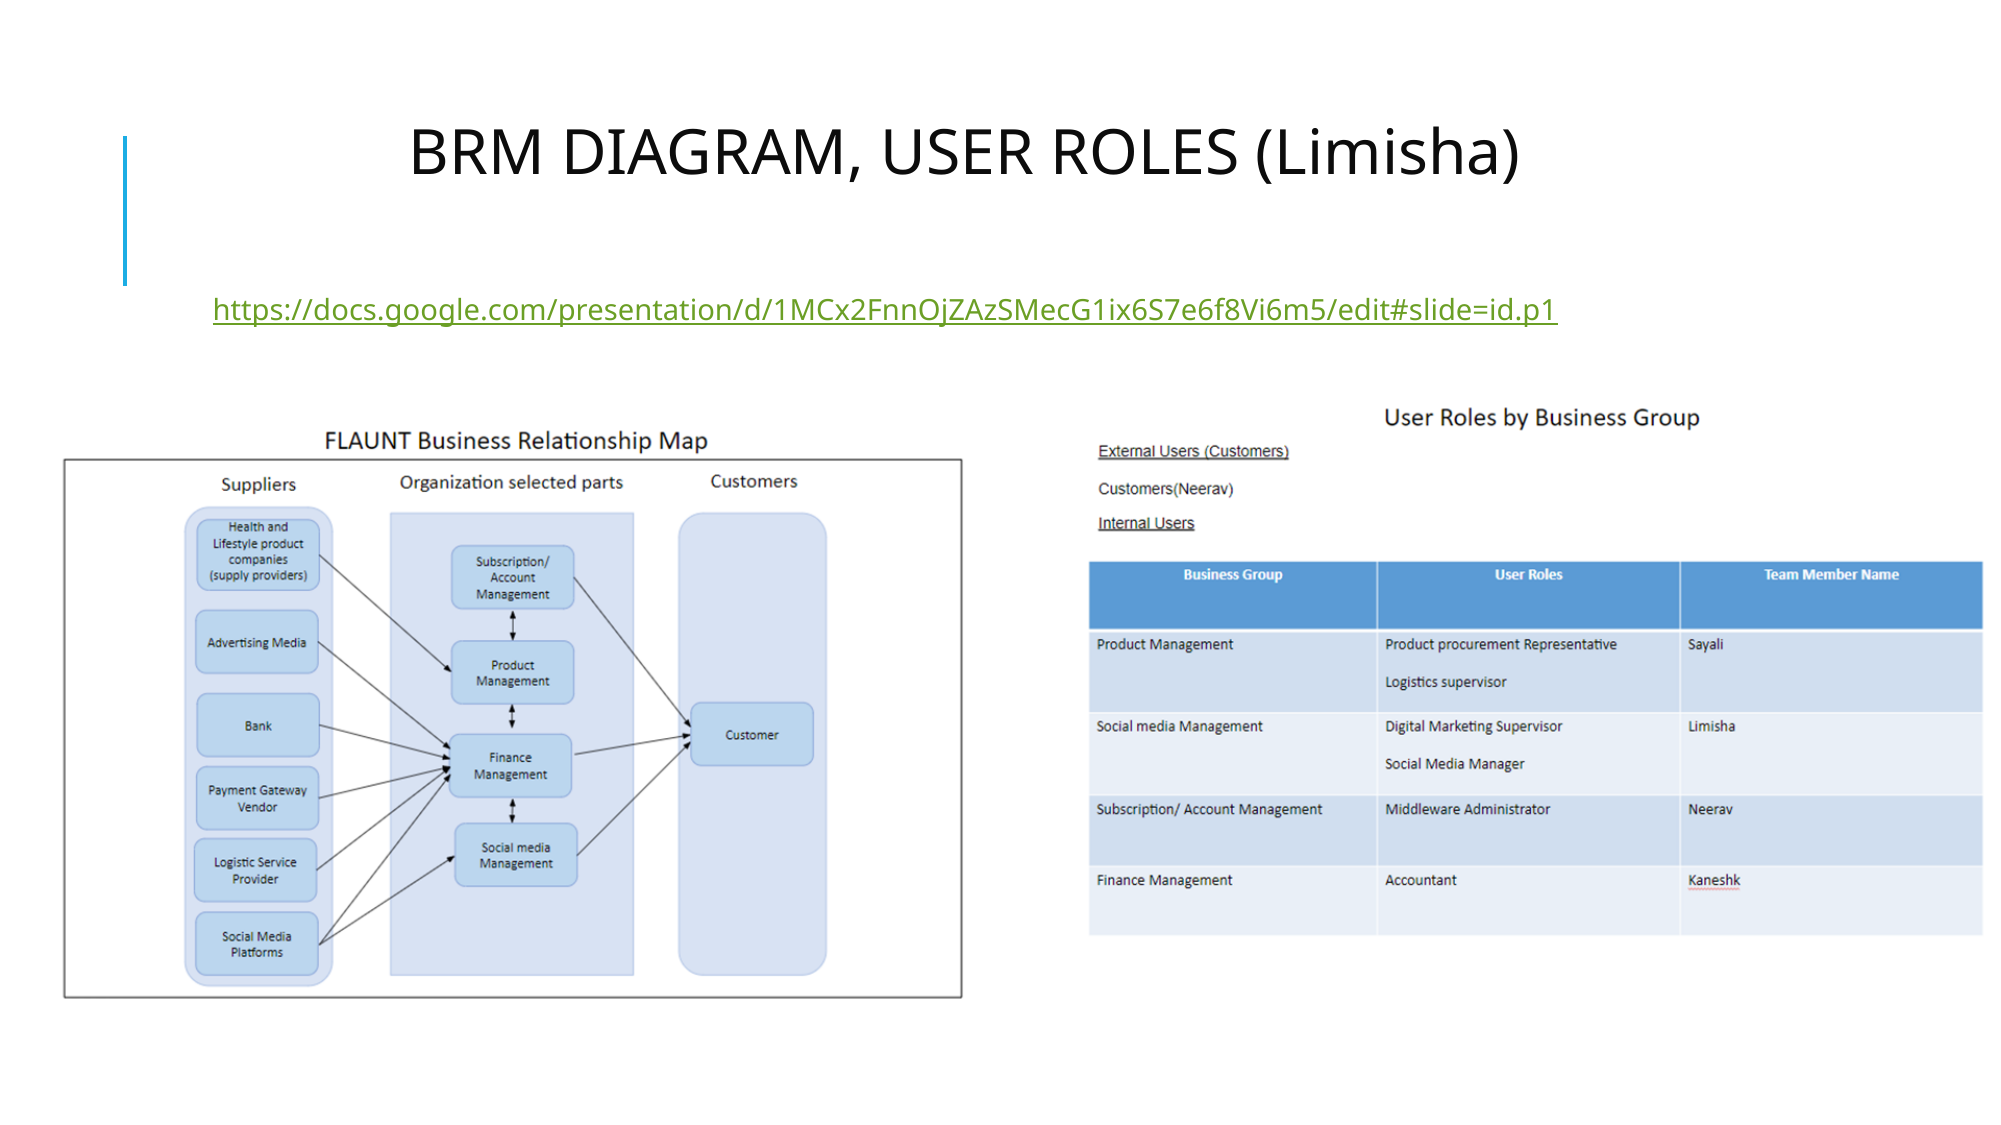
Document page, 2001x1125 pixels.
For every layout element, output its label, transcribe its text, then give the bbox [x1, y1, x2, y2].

text_box https://docs.google.com/presentation/d/1MCx2FnnOjZAzSMecG1ix6S7e6f8Vi6m5/edit#slide=id.p1 [197, 276, 1803, 372]
picture [0, 374, 2000, 1101]
title BRM DIAGRAM, USER ROLES (Limisha) [168, 96, 1763, 342]
